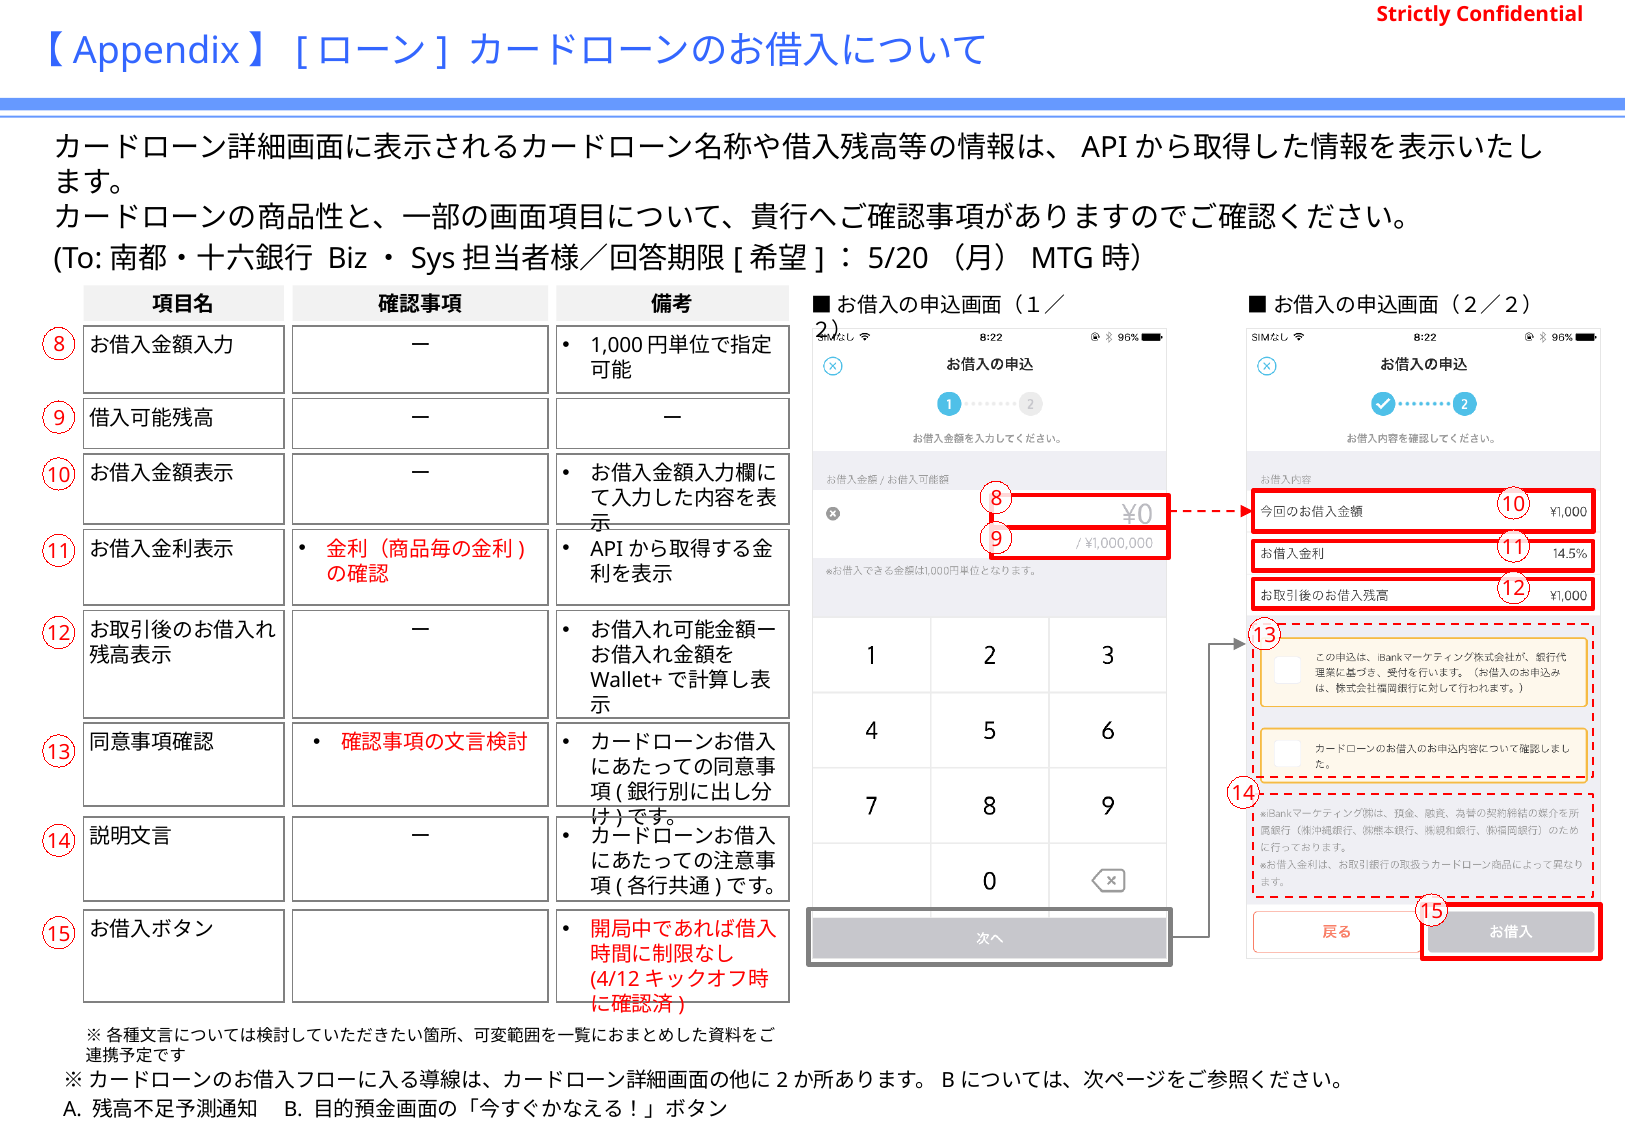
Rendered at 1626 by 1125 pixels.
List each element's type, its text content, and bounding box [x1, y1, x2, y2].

text_box 備考 [556, 285, 789, 321]
picture [1245, 328, 1601, 960]
text_box 13 [42, 734, 75, 768]
text_box ー [292, 610, 549, 718]
text_box 金利（商品毎の金利)の確認 [292, 529, 549, 606]
text_box 確認事項 [292, 285, 549, 321]
text_box お借入ボタン [83, 909, 284, 1003]
text_box 9 [42, 400, 75, 434]
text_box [1170, 643, 1247, 938]
picture [812, 328, 1167, 960]
text_box 説明文言 [83, 817, 284, 902]
text_box 1,000円単位で指定可能 [556, 326, 789, 394]
text_box ■お借入の申込画面（１／２） [796, 283, 1116, 349]
text_box [292, 909, 549, 1003]
text_box ー [292, 453, 549, 524]
title 【Appendix】[ローン] カードローンのお借入について [11, 9, 1569, 87]
text_box 14 [42, 824, 75, 857]
text_box APIから取得する金利を表示 [556, 529, 789, 606]
text_box カードローンお借入にあたっての同意事項(銀行別に出し分け)です。 [556, 723, 789, 807]
text_box ※各種文言については検討していただきたい箇所、可変範囲を一覧におまとめした資料をご連携予定です [70, 1017, 801, 1073]
text_box 確認事項の文言検討 [292, 723, 549, 807]
text_box お借入金額入力 [83, 326, 284, 394]
text_box ー [292, 398, 549, 449]
text_box お借入金額表示 [83, 453, 284, 524]
text_box ー [292, 817, 549, 902]
text_box お取引後のお借入れ残高表示 [83, 610, 284, 718]
text_box ※カードローンのお借入フローに入る導線は、カードローン詳細画面の他に2か所あります。Bについては、次ページをご参照ください。 A. 残高不足予測通知 B. 目的預金画面の「今すぐかなえる！」ボタン [48, 1059, 1596, 1125]
list カードローン詳細画面に表示されるカードローン名称や借入残高等の情報は、APIから取得した情報を表示いたします。 カードローンの商品性と、一部の画面項目について、貴行へご確認事項がありますのでご確認ください。 (To:南都・十六銀行 Biz・Sys担当者様／回答期限[希望]：5/20（月）MTG時） [38, 120, 1587, 216]
text_box 15 [42, 916, 75, 949]
text_box ー [556, 398, 789, 449]
text_box お借入金額入力欄にて入力した内容を表示 [556, 453, 789, 524]
text_box 項目名 [83, 285, 284, 321]
text_box 12 [42, 616, 75, 649]
text_box 開局中であれば借入時間に制限なし(4/12キックオフ時に確認済) [556, 909, 789, 1003]
text_box 借入可能残高 [83, 398, 284, 449]
text_box 11 [42, 534, 75, 567]
text_box 同意事項確認 [83, 723, 284, 807]
text_box 10 [42, 457, 75, 491]
text_box カードローンお借入にあたっての注意事項(各行共通)です。 [556, 817, 789, 902]
text_box 8 [42, 327, 75, 360]
text_box ■お借入の申込画面（２／２） [1232, 284, 1599, 324]
text_box ー [292, 326, 549, 394]
text_box お借入れ可能金額ーお借入れ金額をWallet+で計算し表示 [556, 610, 789, 718]
text_box お借入金利表示 [83, 529, 284, 606]
